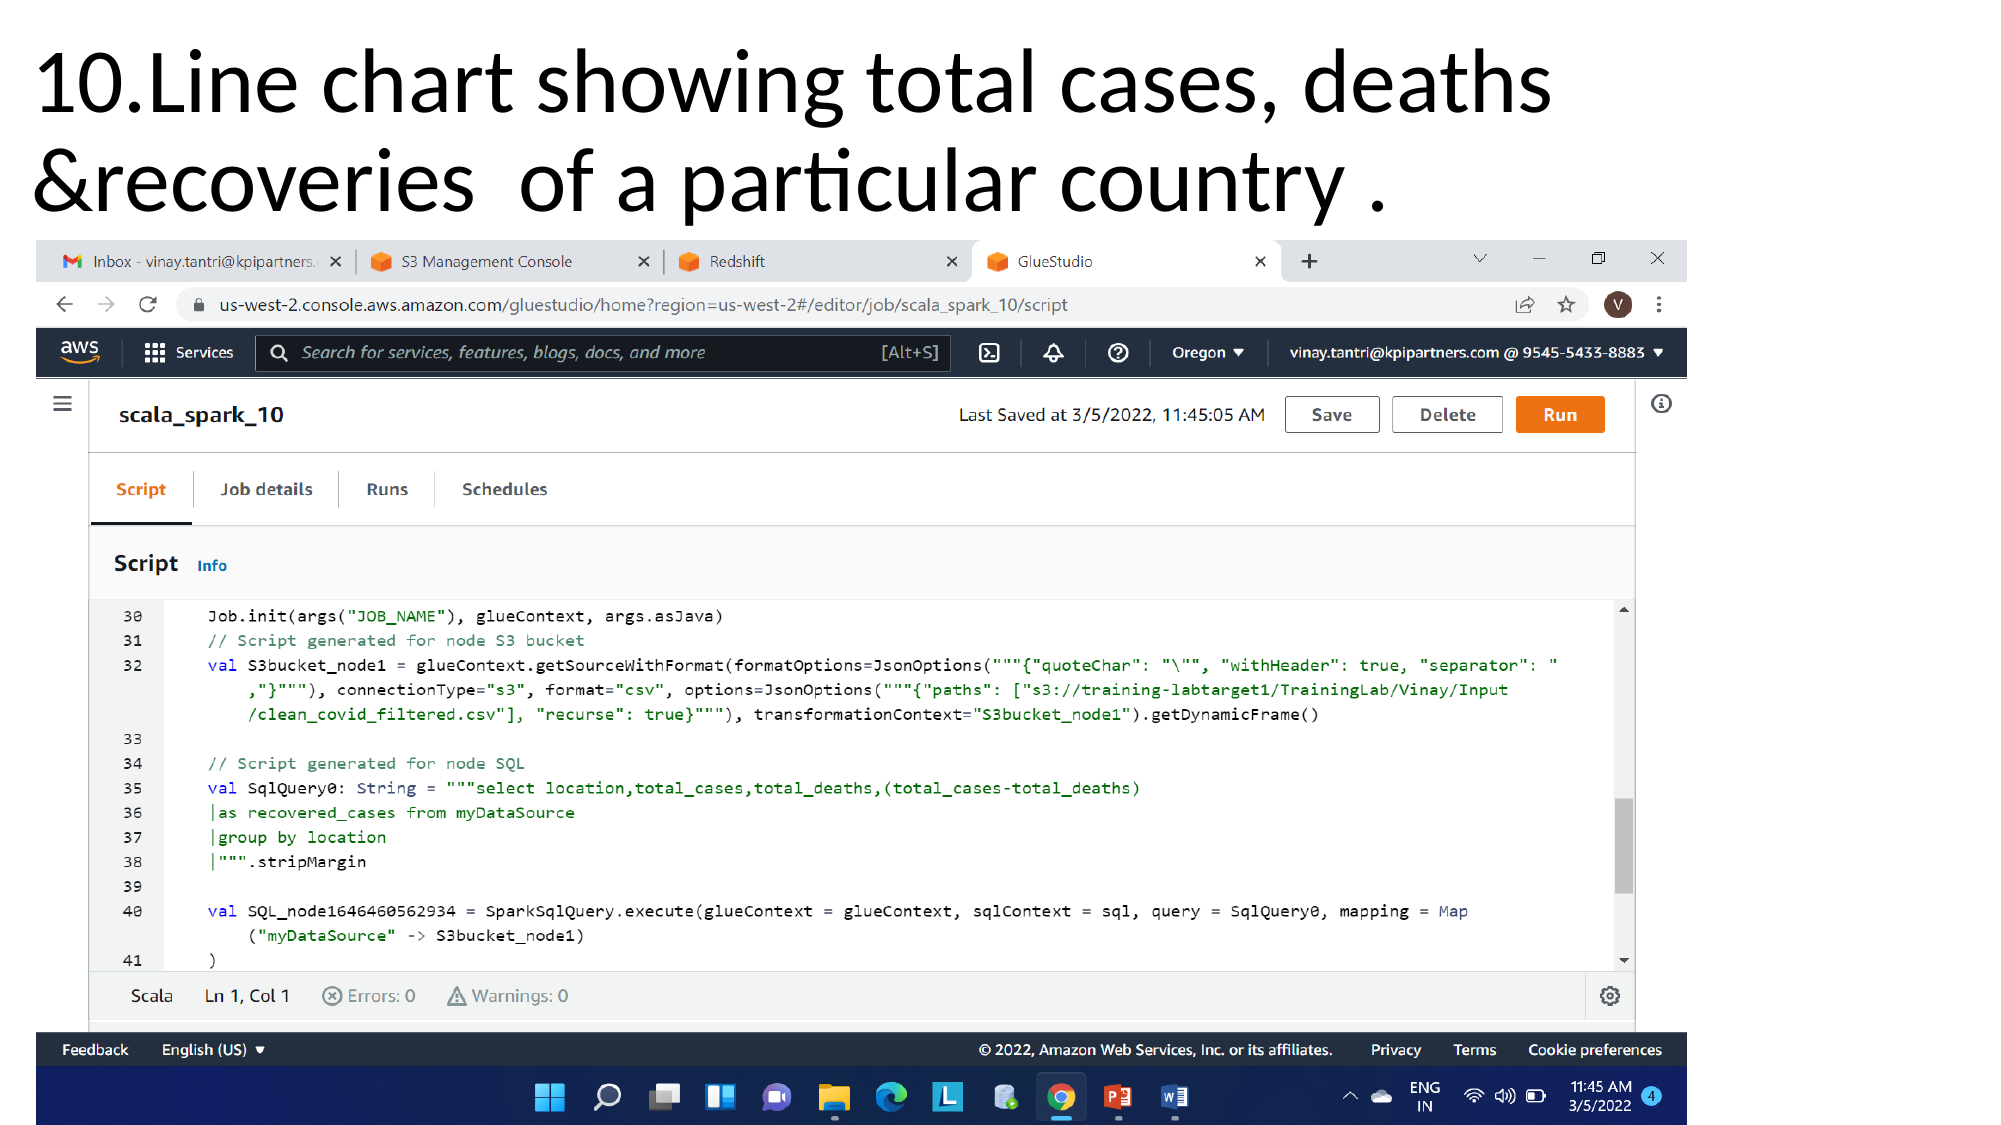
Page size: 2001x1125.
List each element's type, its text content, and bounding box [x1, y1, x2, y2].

title 10.Line chart showing total cases, deaths &recoveries of a particular country . [16, 23, 1988, 241]
picture [36, 240, 1687, 1125]
